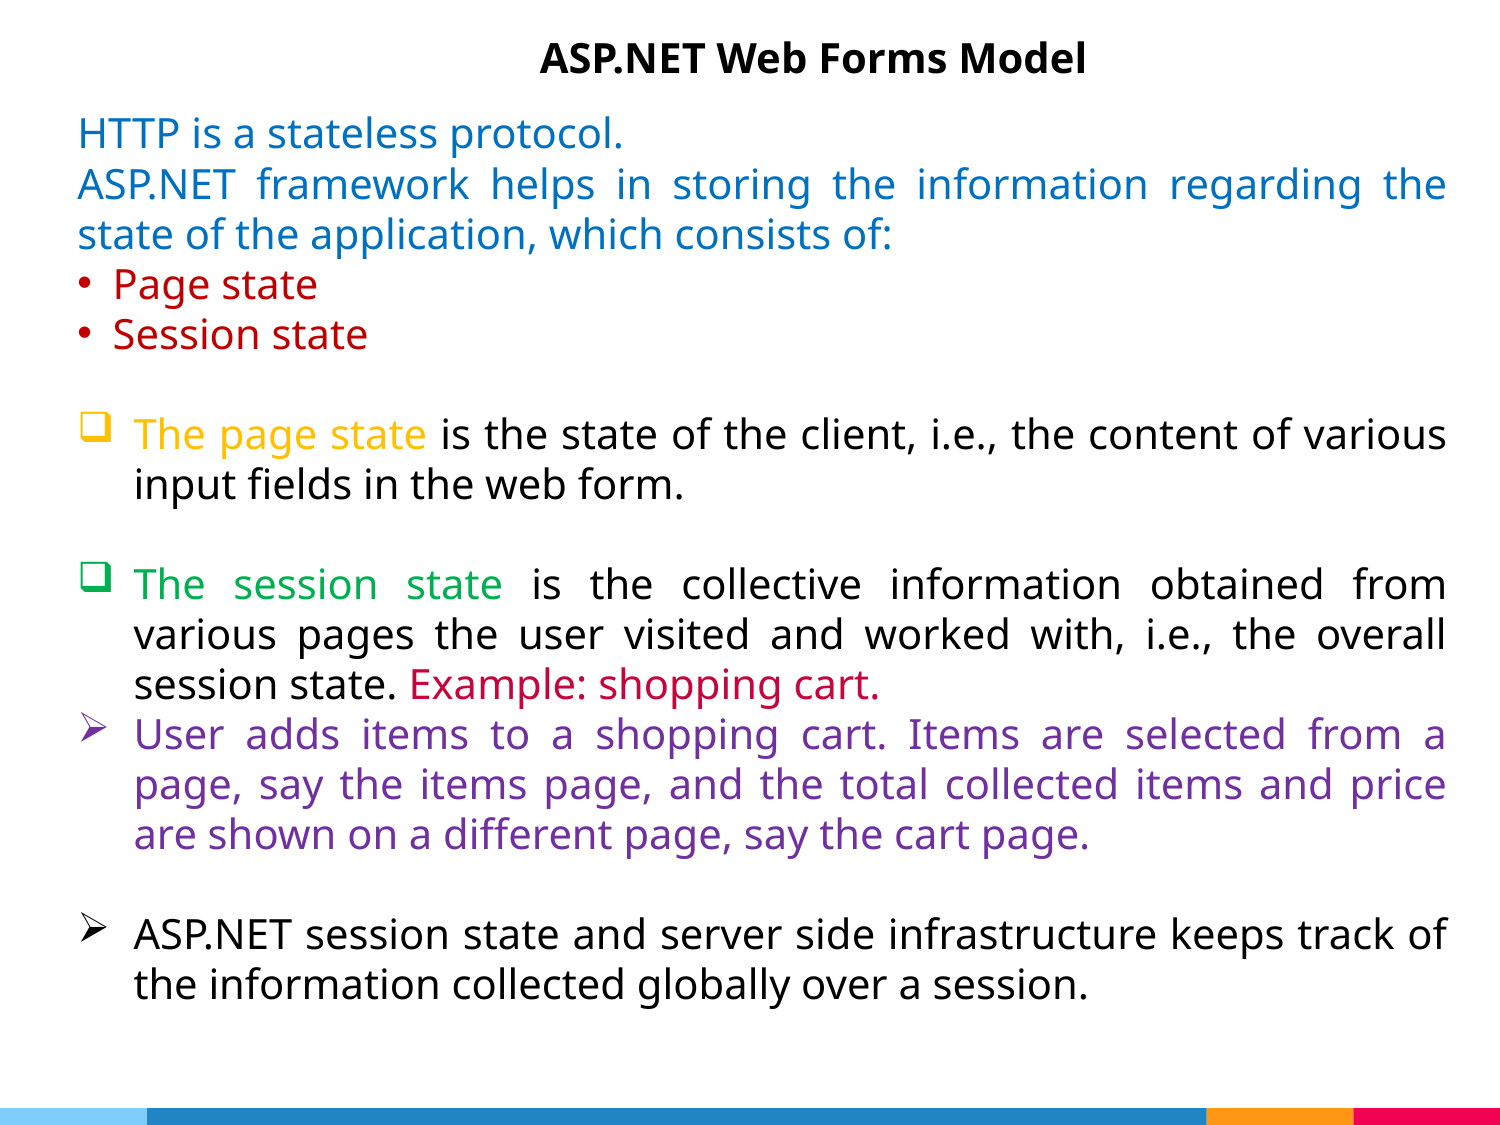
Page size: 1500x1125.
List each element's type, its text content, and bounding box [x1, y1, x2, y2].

text_box ASP.NET Web Forms Model [524, 24, 1275, 90]
text_box HTTP is a stateless protocol. ASP.NET framework helps in storing the information regarding the state of the application, which consists of: Page state Session state The page state is the state of the client, i.e., the content of various input fields in the web form. The session state is the collective information obtained from various pages the user visited and worked with, i.e., the overall session state. Example: shopping cart. User adds items to a shopping cart. Items are selected from a page, say the items page, and the total collected items and price are shown on a different page, say the cart page. ASP.NET session state and server side infrastructure keeps track of the information collected globally over a session. [62, 99, 1463, 1066]
